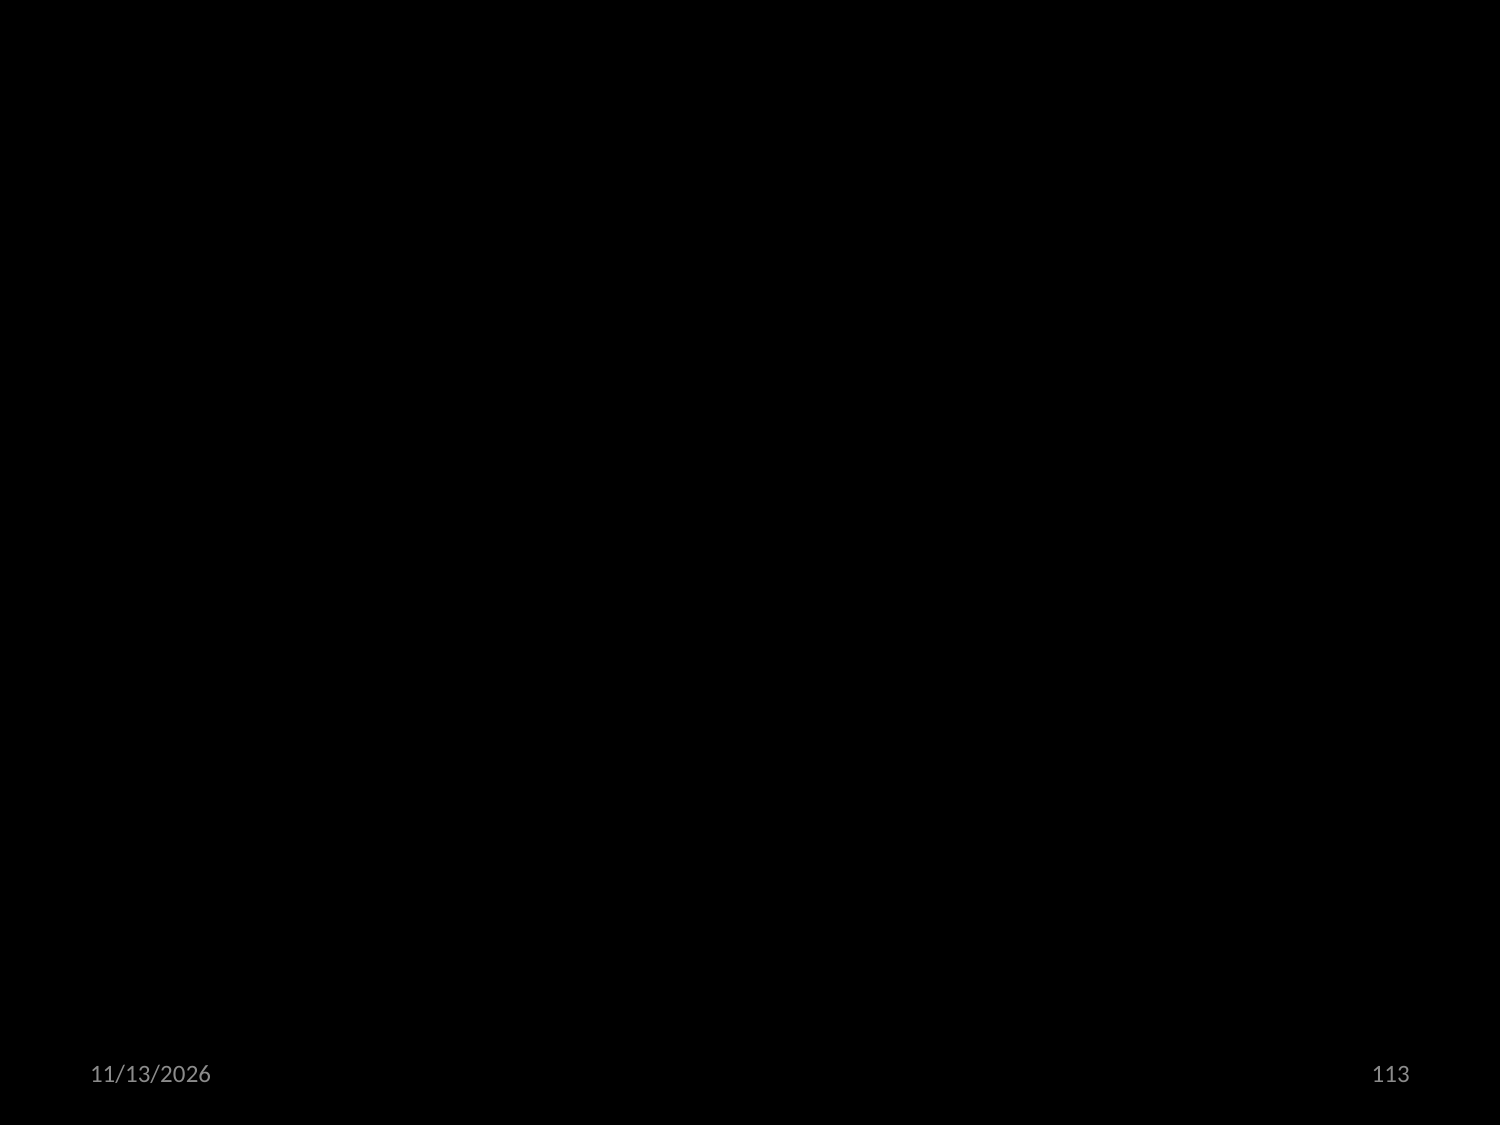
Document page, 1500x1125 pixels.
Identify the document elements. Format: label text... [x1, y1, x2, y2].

slide_number 113 [1074, 1042, 1425, 1103]
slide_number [75, 1042, 425, 1103]
